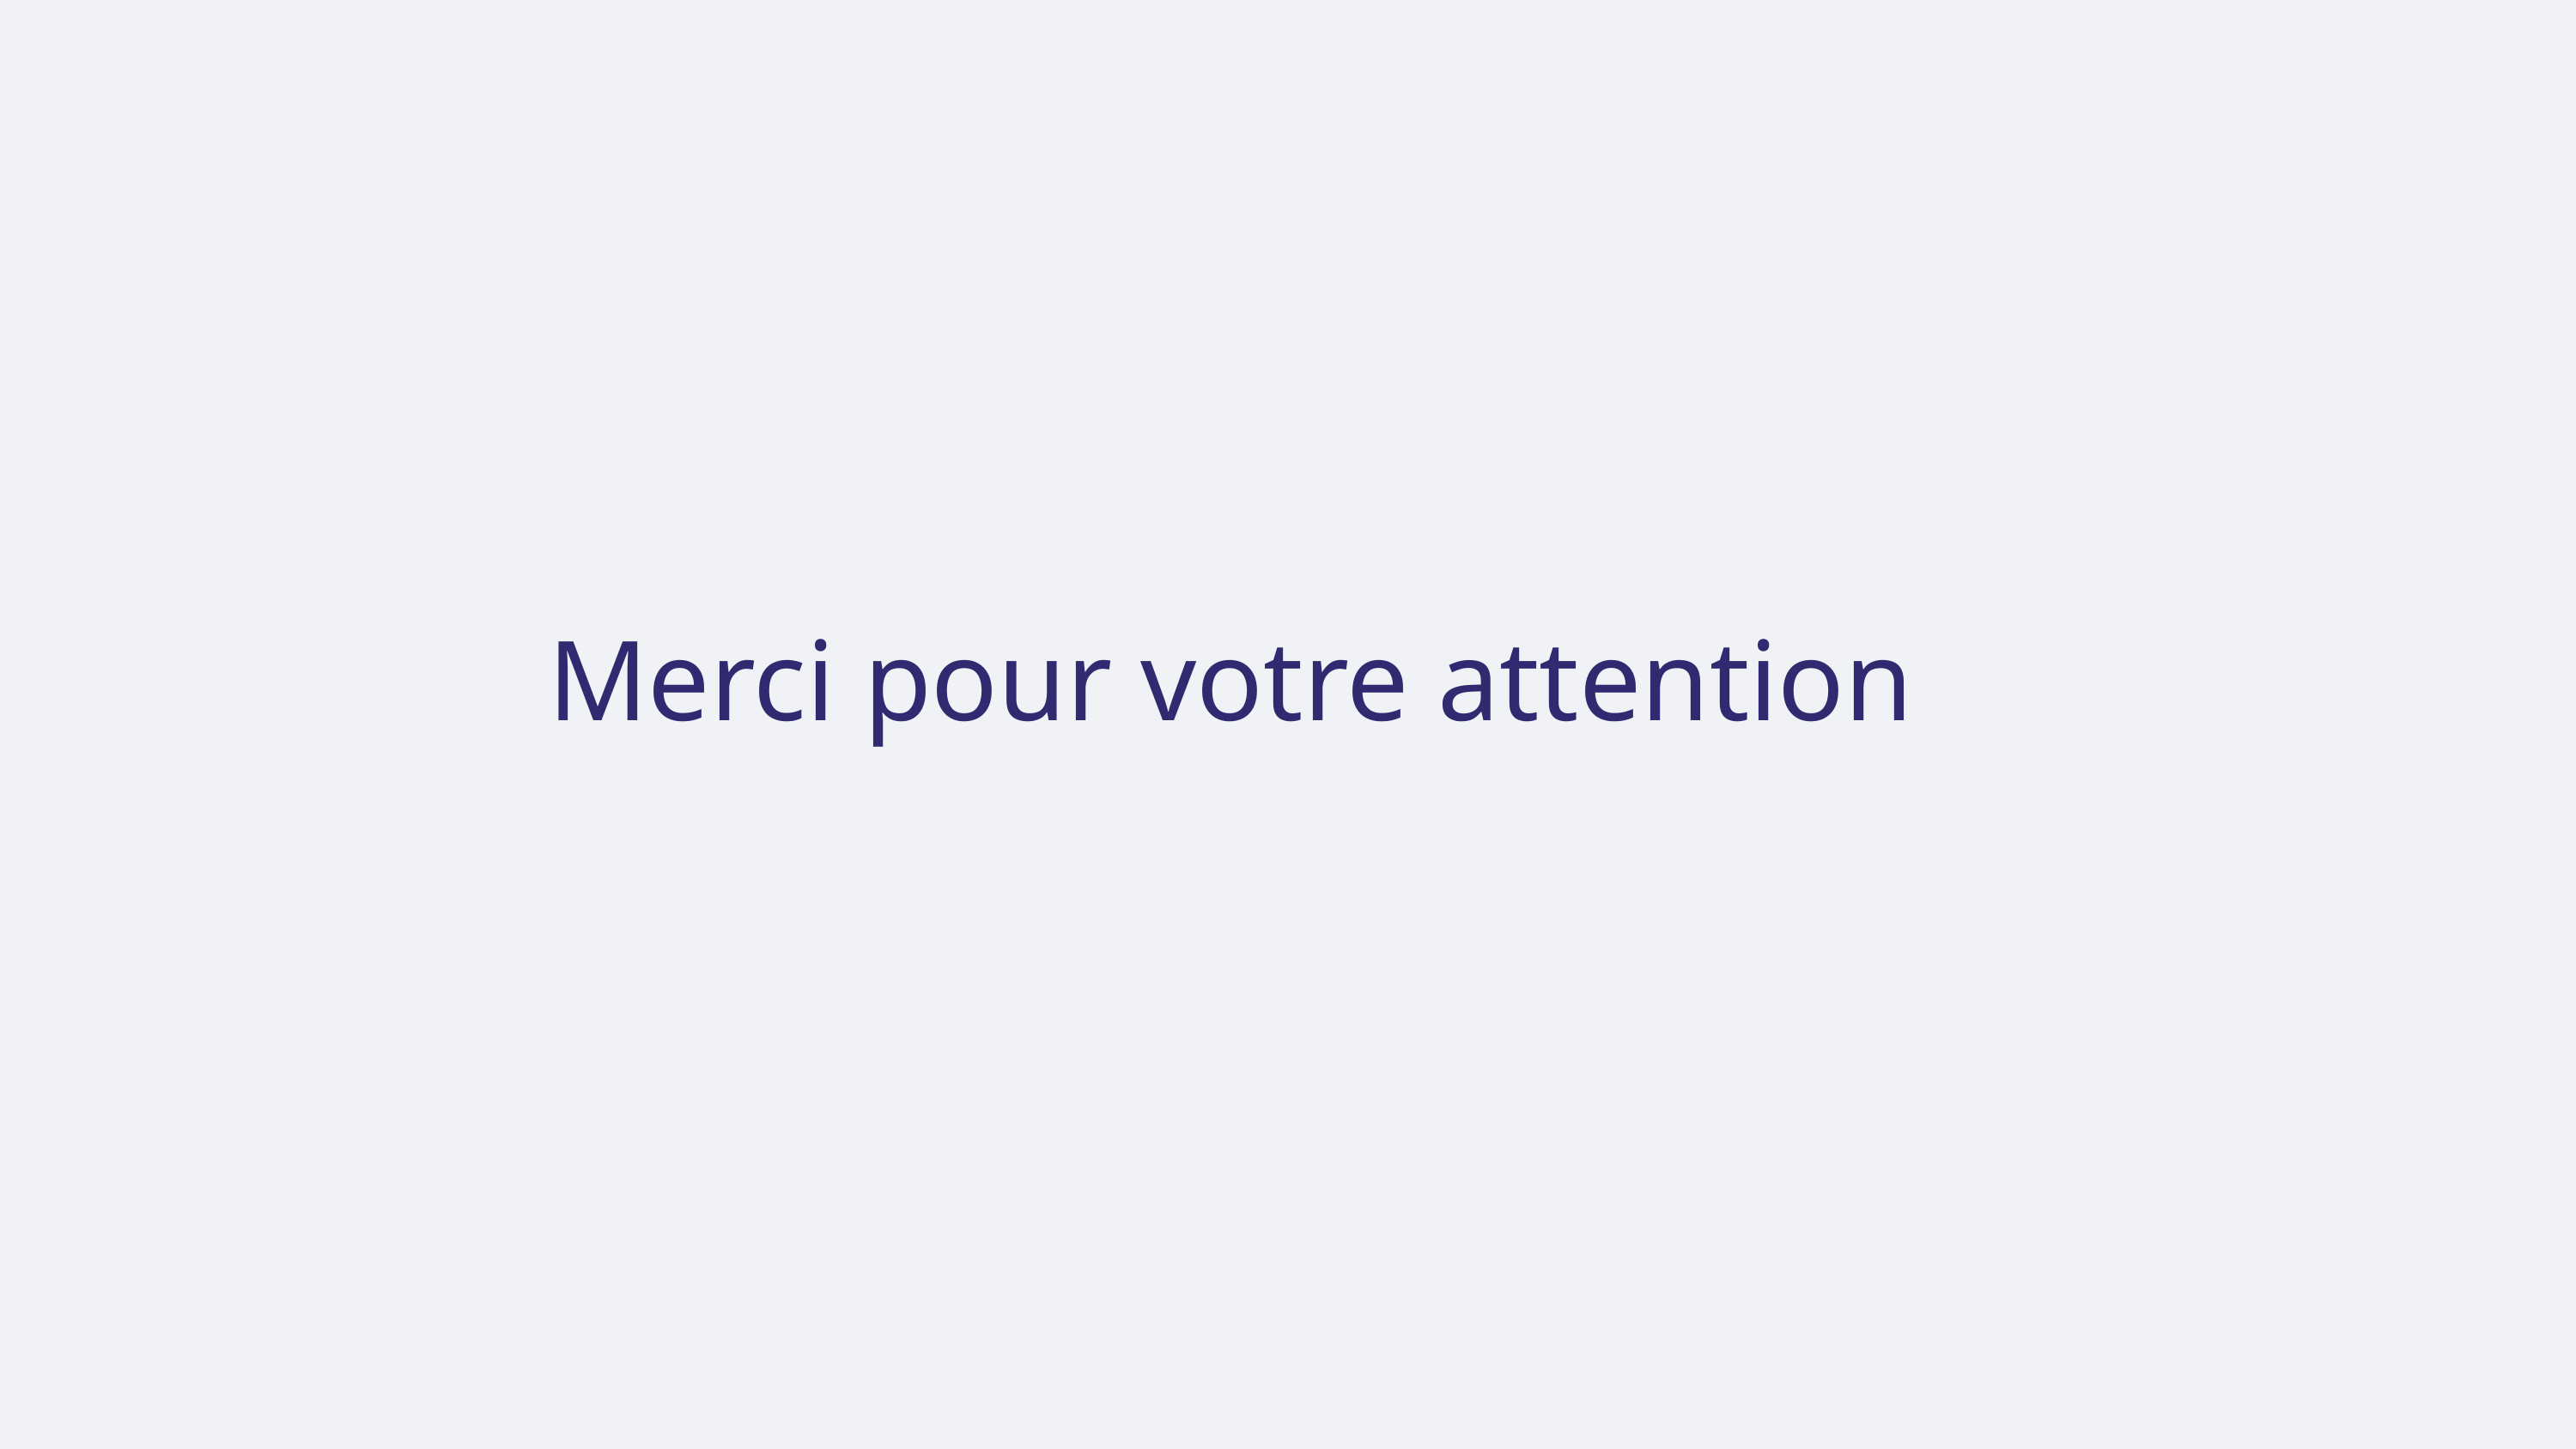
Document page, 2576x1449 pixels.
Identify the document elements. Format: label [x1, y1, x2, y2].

text_box [548, 600, 2213, 893]
